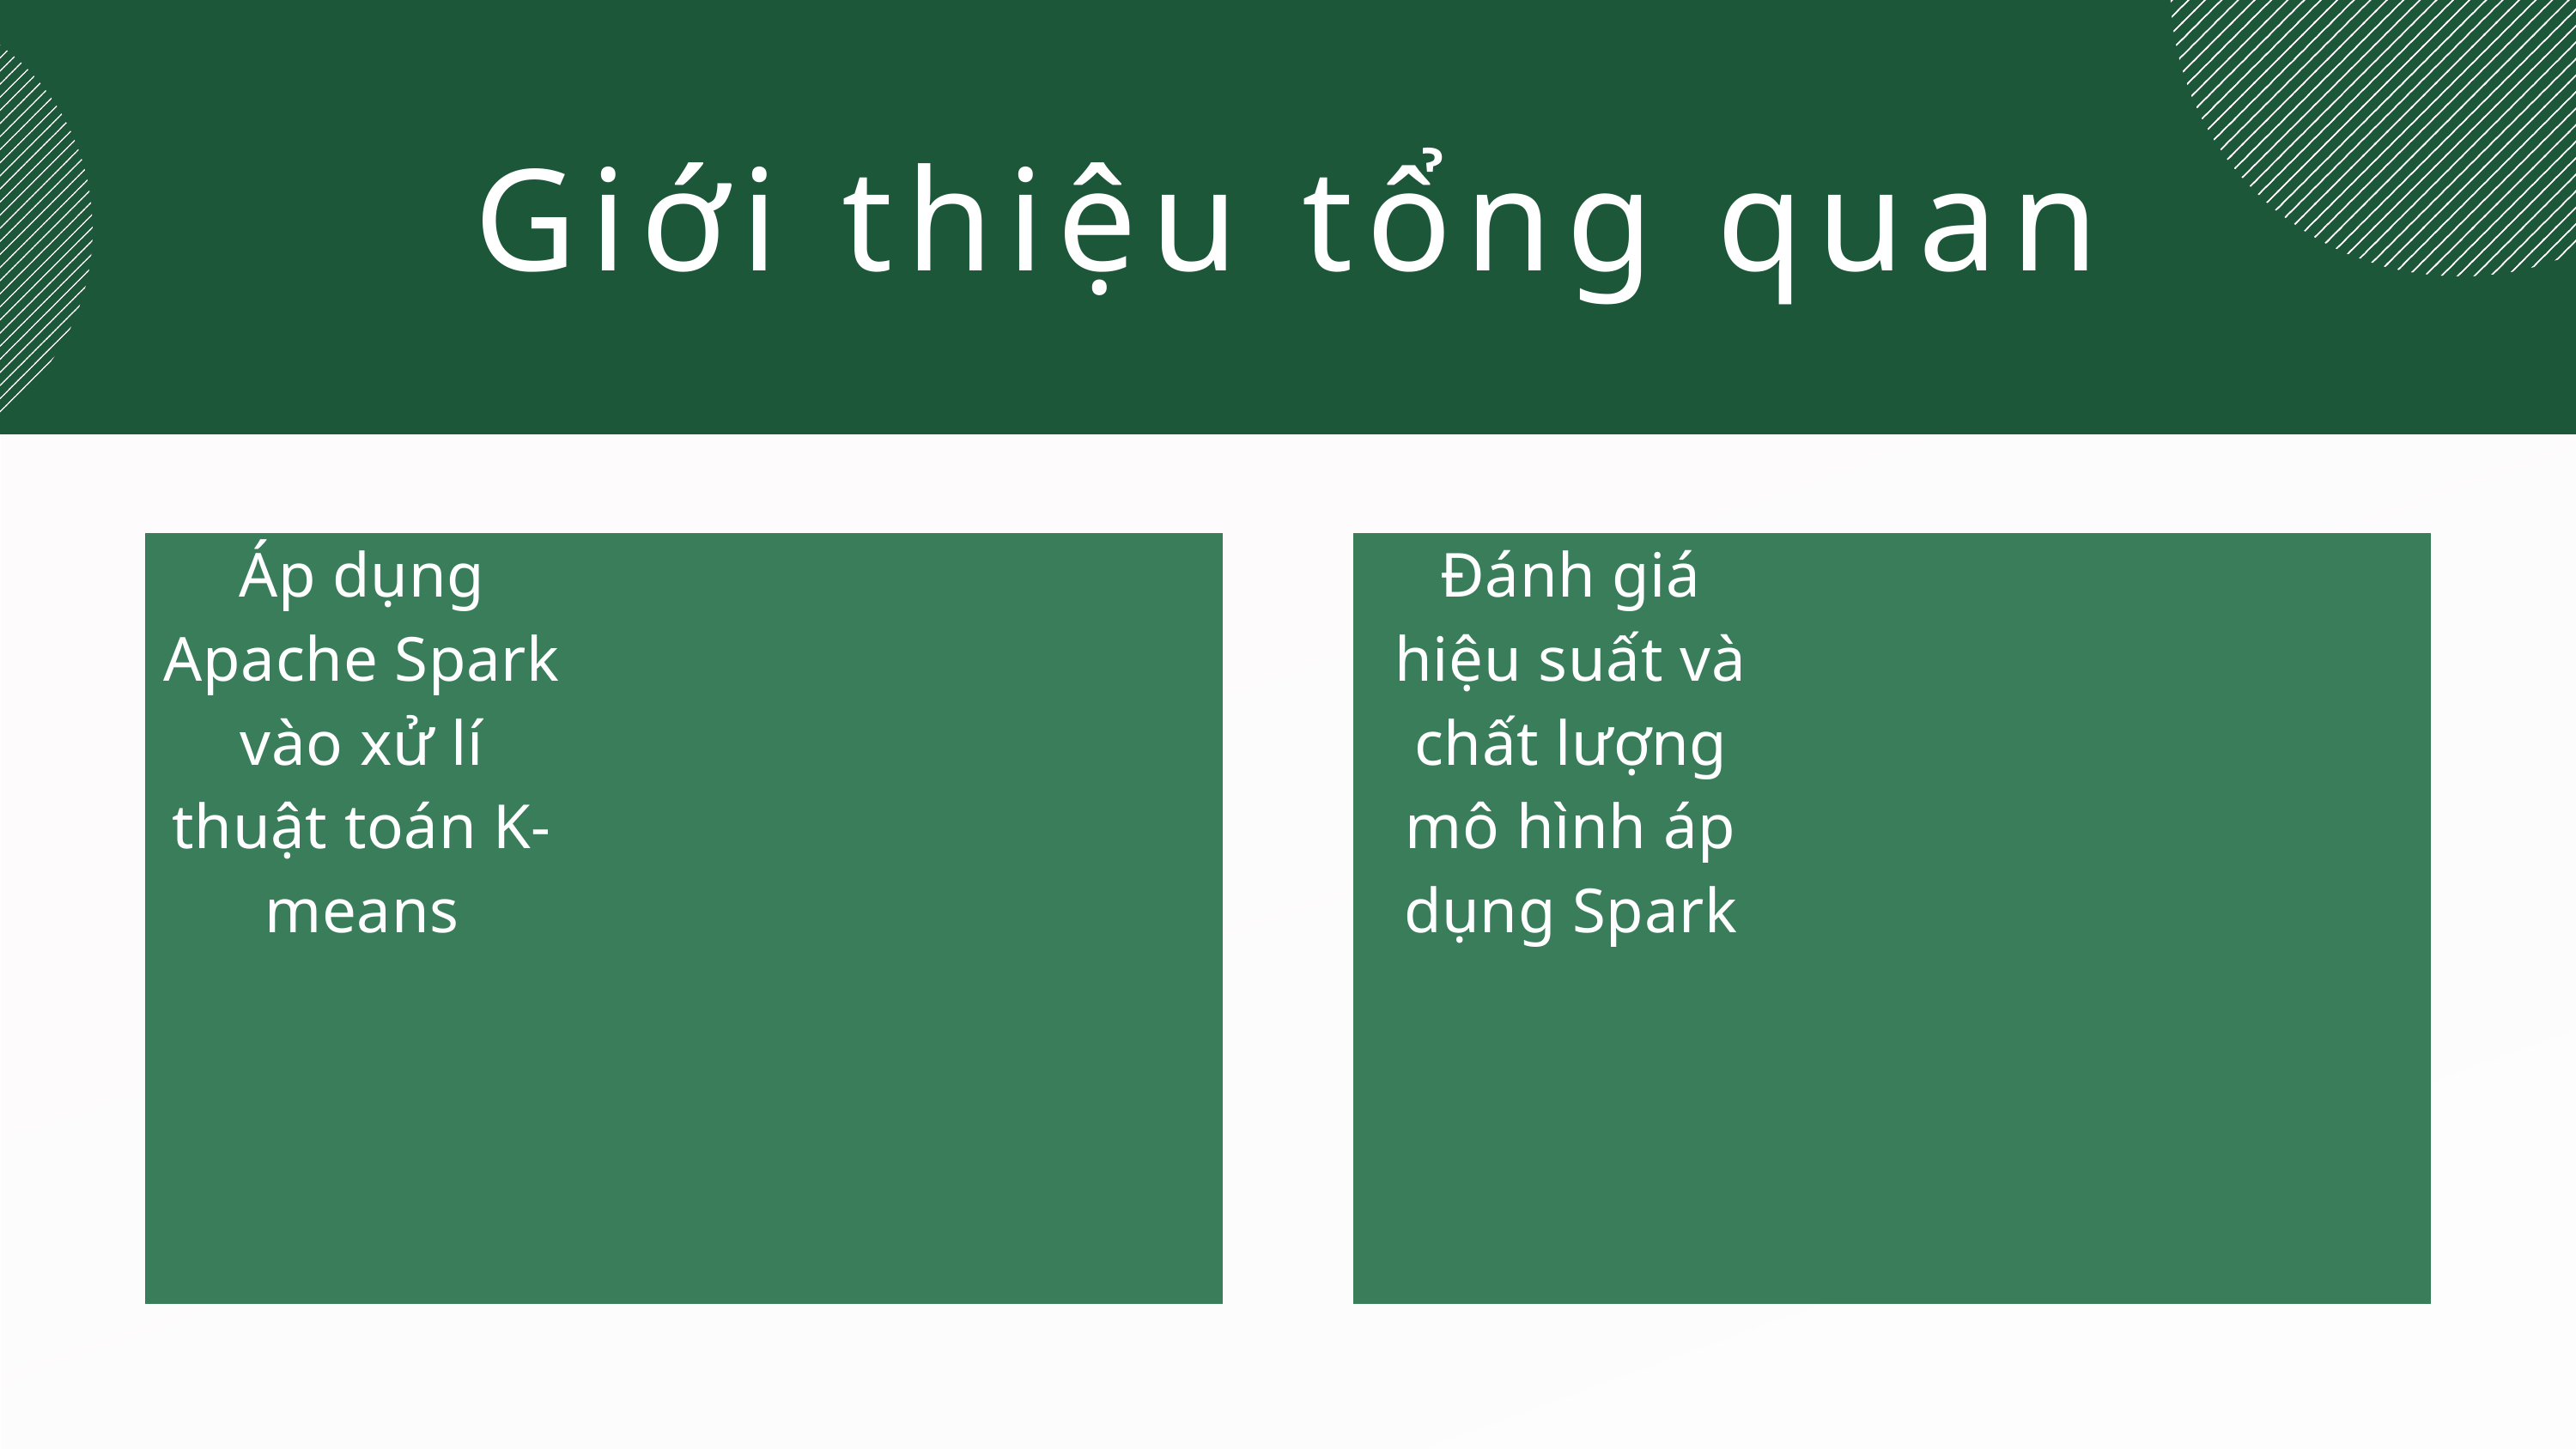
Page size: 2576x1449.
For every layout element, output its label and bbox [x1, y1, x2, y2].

text_box [1353, 532, 2432, 1304]
picture [0, 0, 2576, 1449]
text_box [144, 532, 1223, 1304]
text_box [94, 0, 2576, 435]
picture [2170, 0, 2576, 277]
